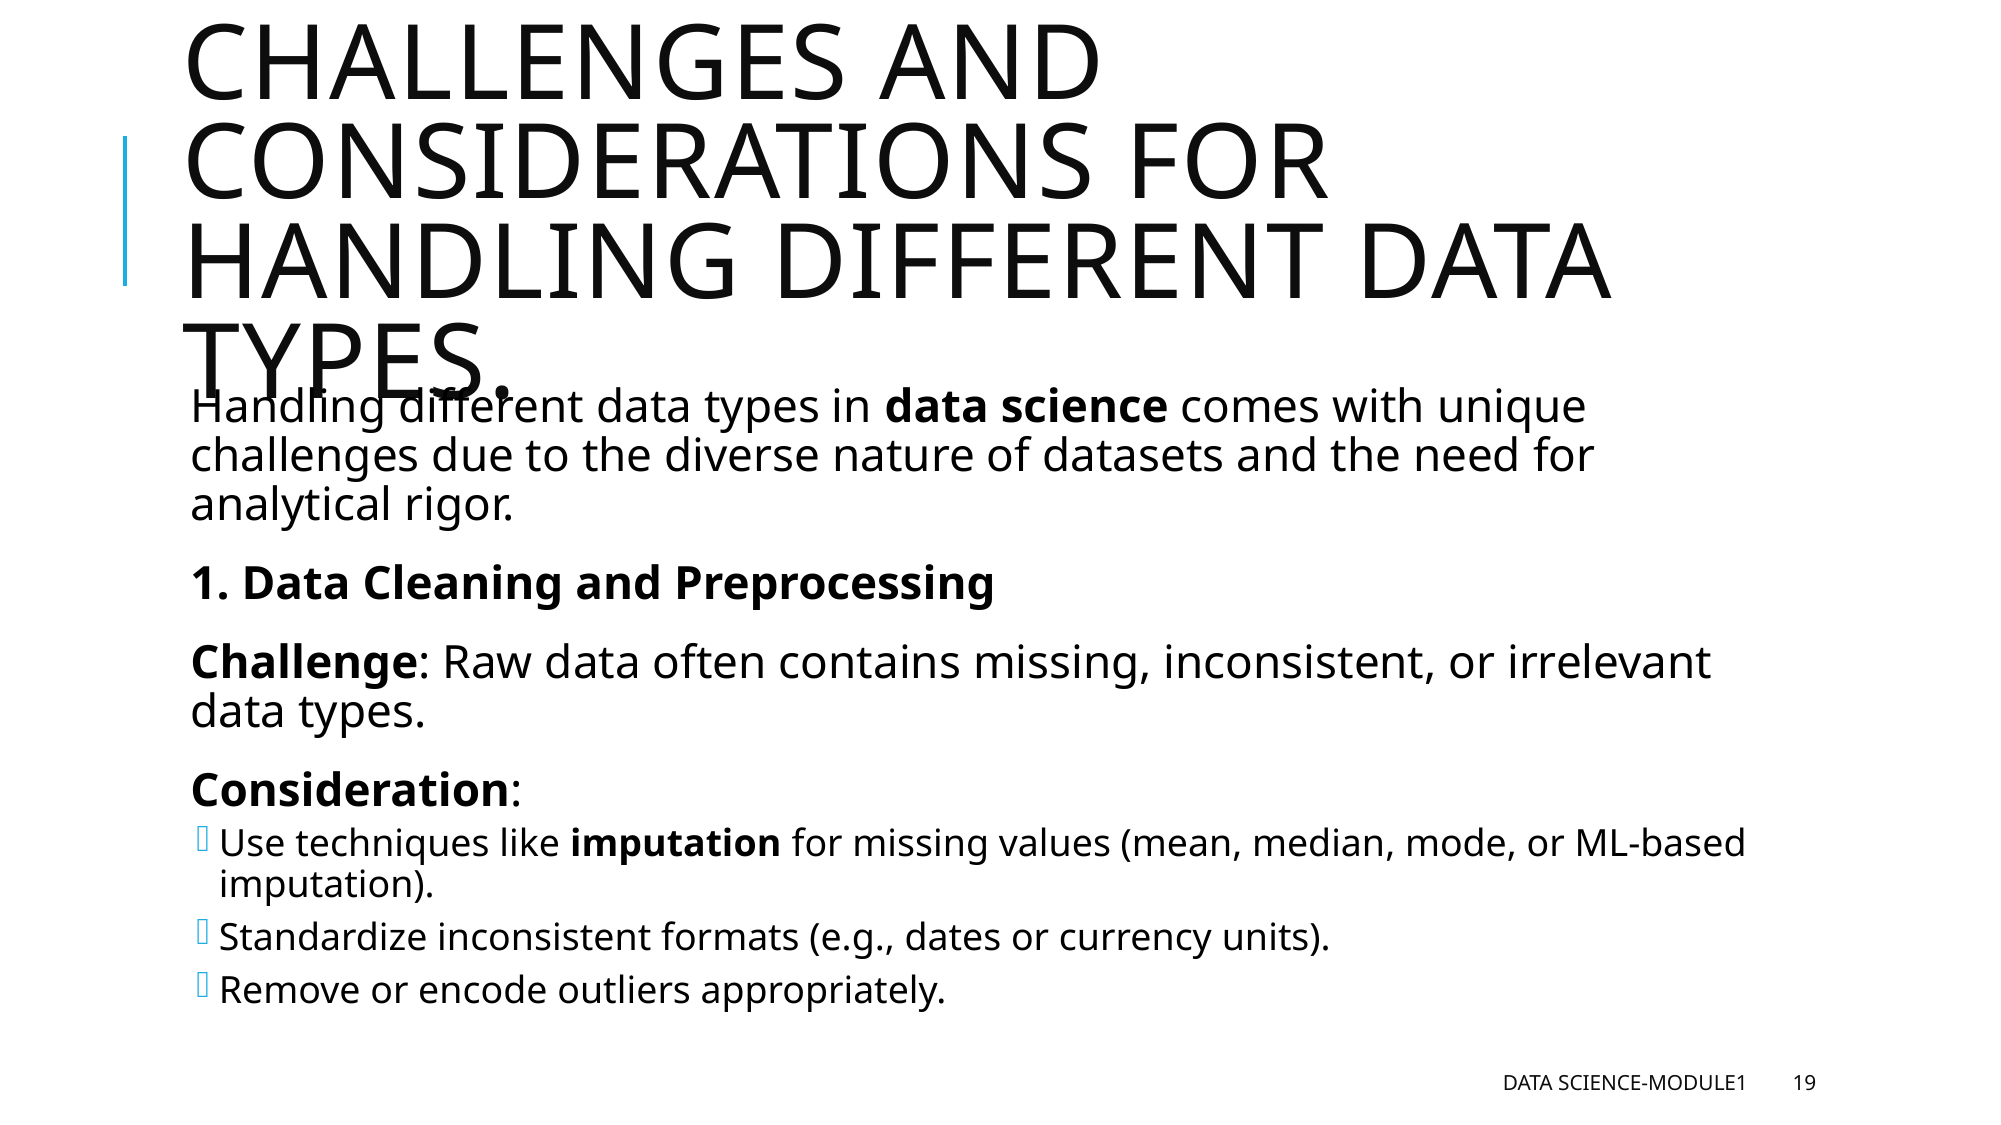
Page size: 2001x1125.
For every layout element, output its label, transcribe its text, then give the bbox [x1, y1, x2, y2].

footer Data Science-Module1 [794, 1061, 1763, 1107]
title Challenges and considerations for handling different data types. [168, 96, 1763, 342]
list Handling different data types in data science comes with unique challenges due to the diverse nature of datasets and the need for analytical rigor. 1. Data Cleaning and Preprocessing Challenge: Raw data often contains missing, inconsistent, or irrelevant data types. Consideration: Use techniques like imputation for missing values (mean, median, mode, or ML-based imputation). Standardize inconsistent formats (e.g., dates or currency units). Remove or encode outliers appropriately. [168, 375, 1763, 1035]
slide_number 19 [1777, 1061, 1938, 1107]
